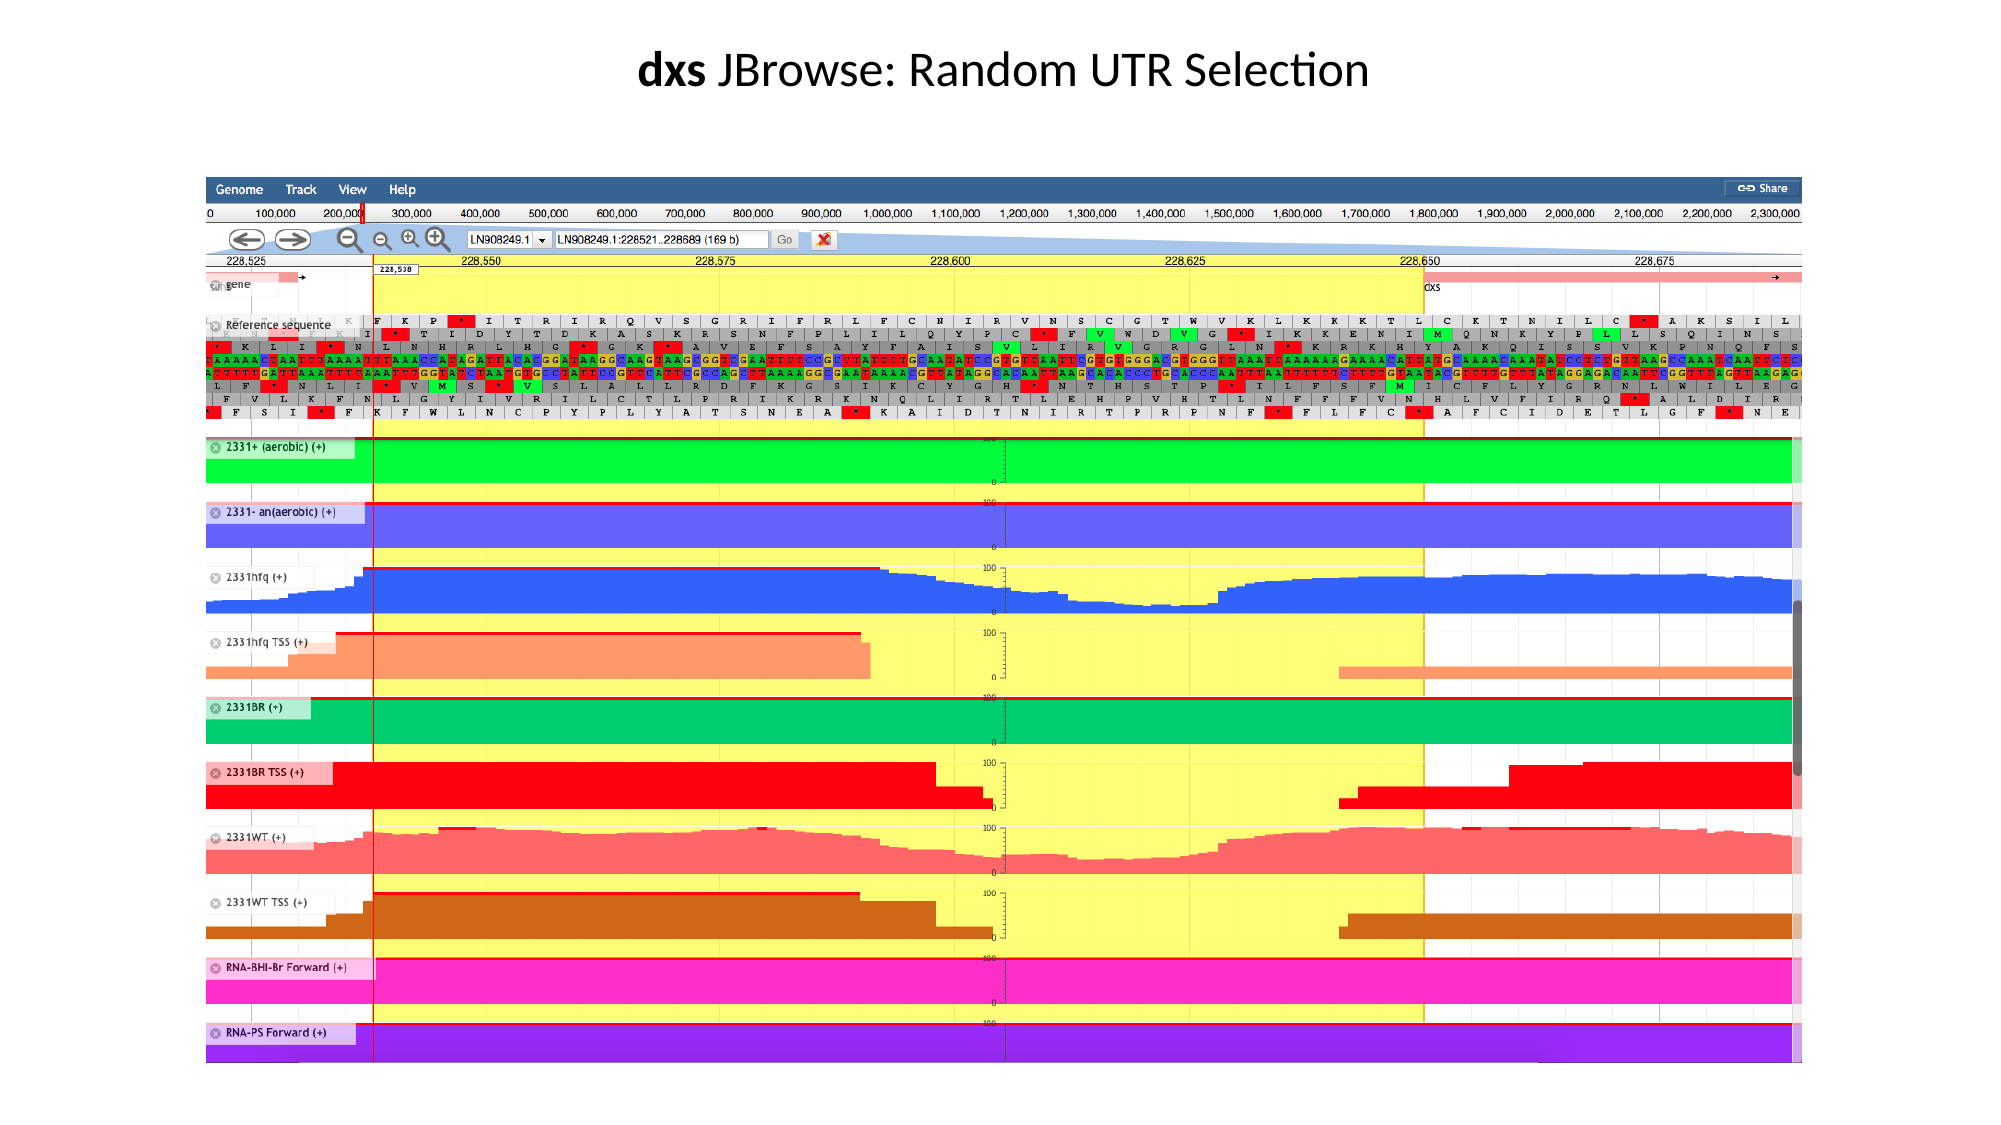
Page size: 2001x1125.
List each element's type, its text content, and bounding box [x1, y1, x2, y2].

text_box dxs JBrowse: Random UTR Selection [88, 29, 1920, 105]
picture [206, 177, 1802, 1063]
